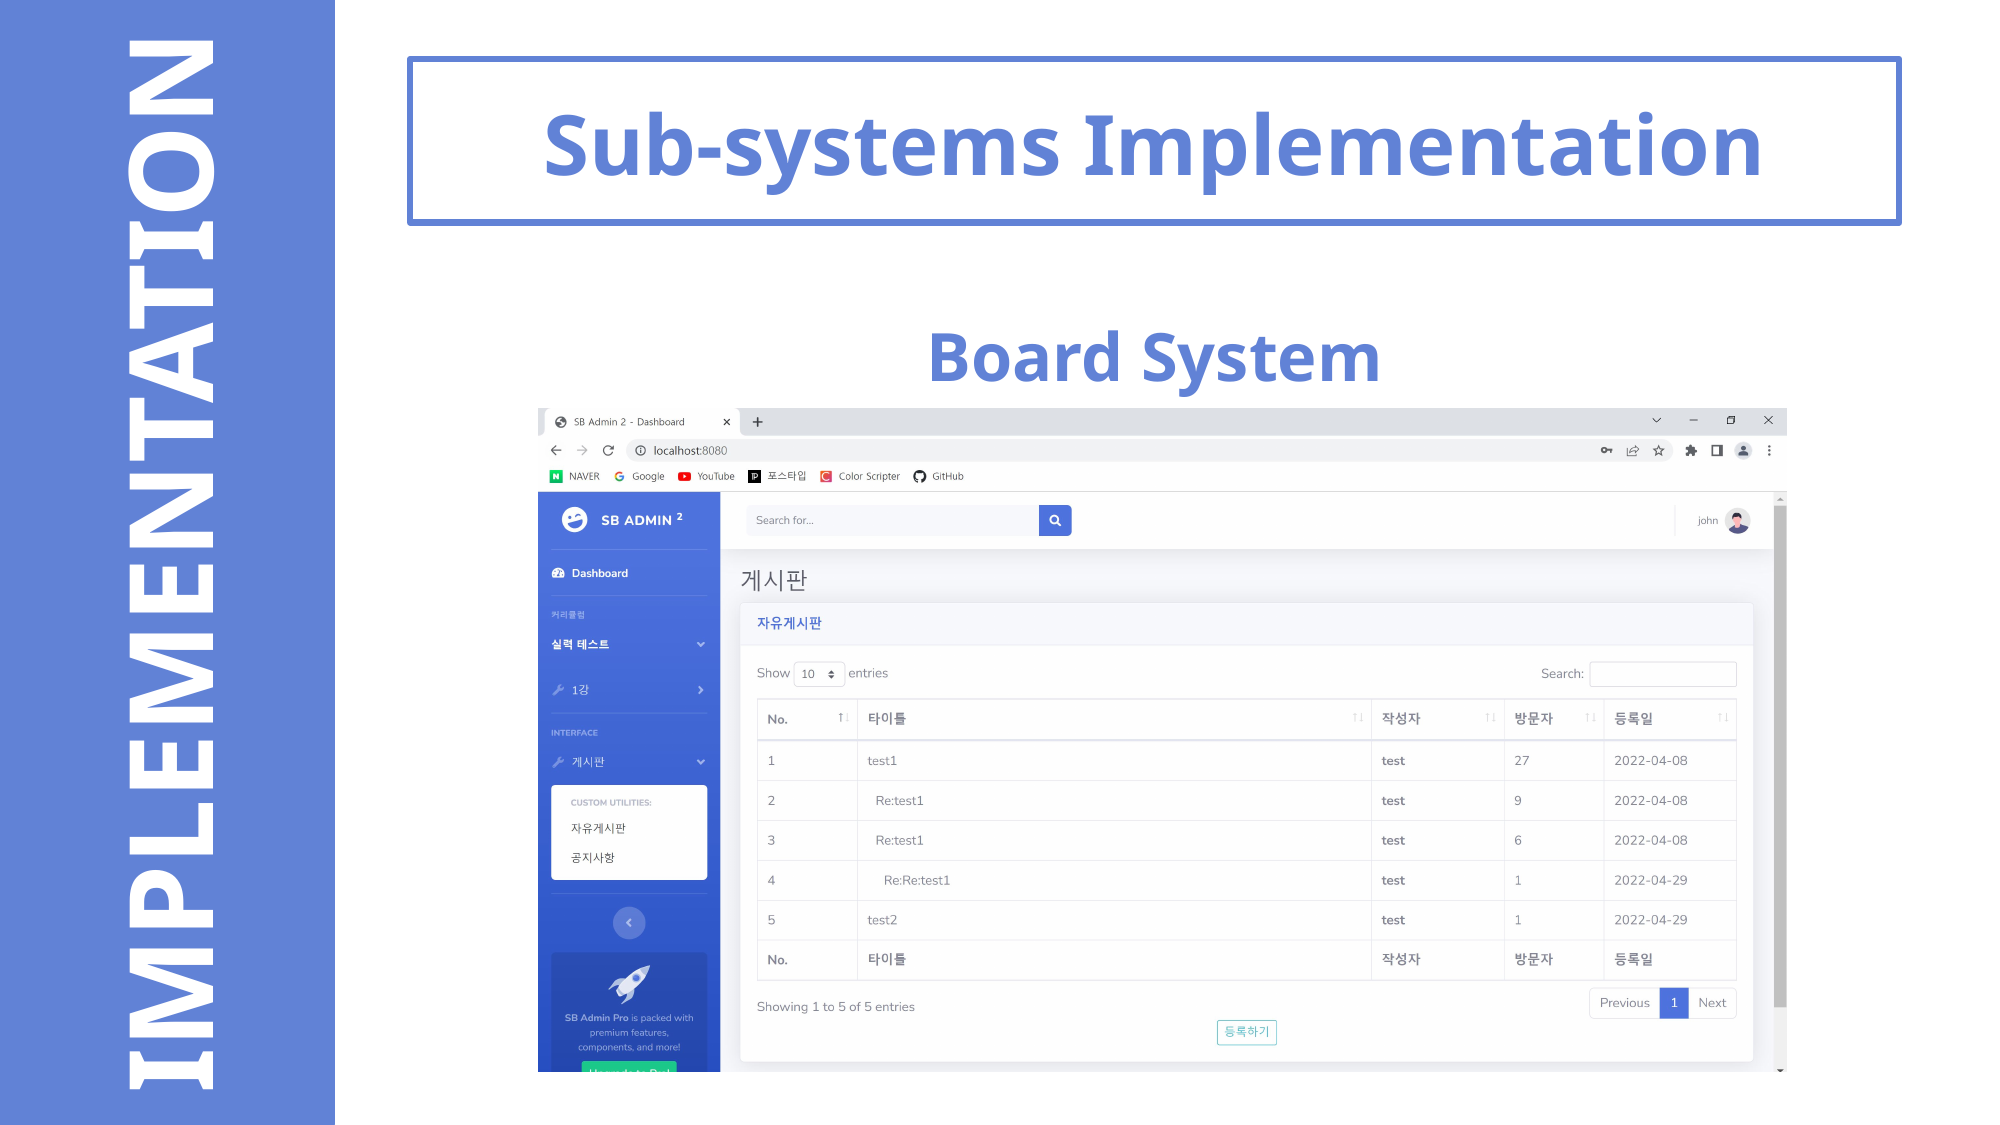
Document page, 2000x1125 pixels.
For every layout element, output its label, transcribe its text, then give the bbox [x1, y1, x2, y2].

picture [538, 408, 1787, 1073]
text_box Board System Diagram in <Design Specification> [410, 266, 1900, 1061]
text_box Sub-systems Implementation [410, 84, 1900, 200]
title IMPLEMENTATION [0, 0, 334, 1125]
